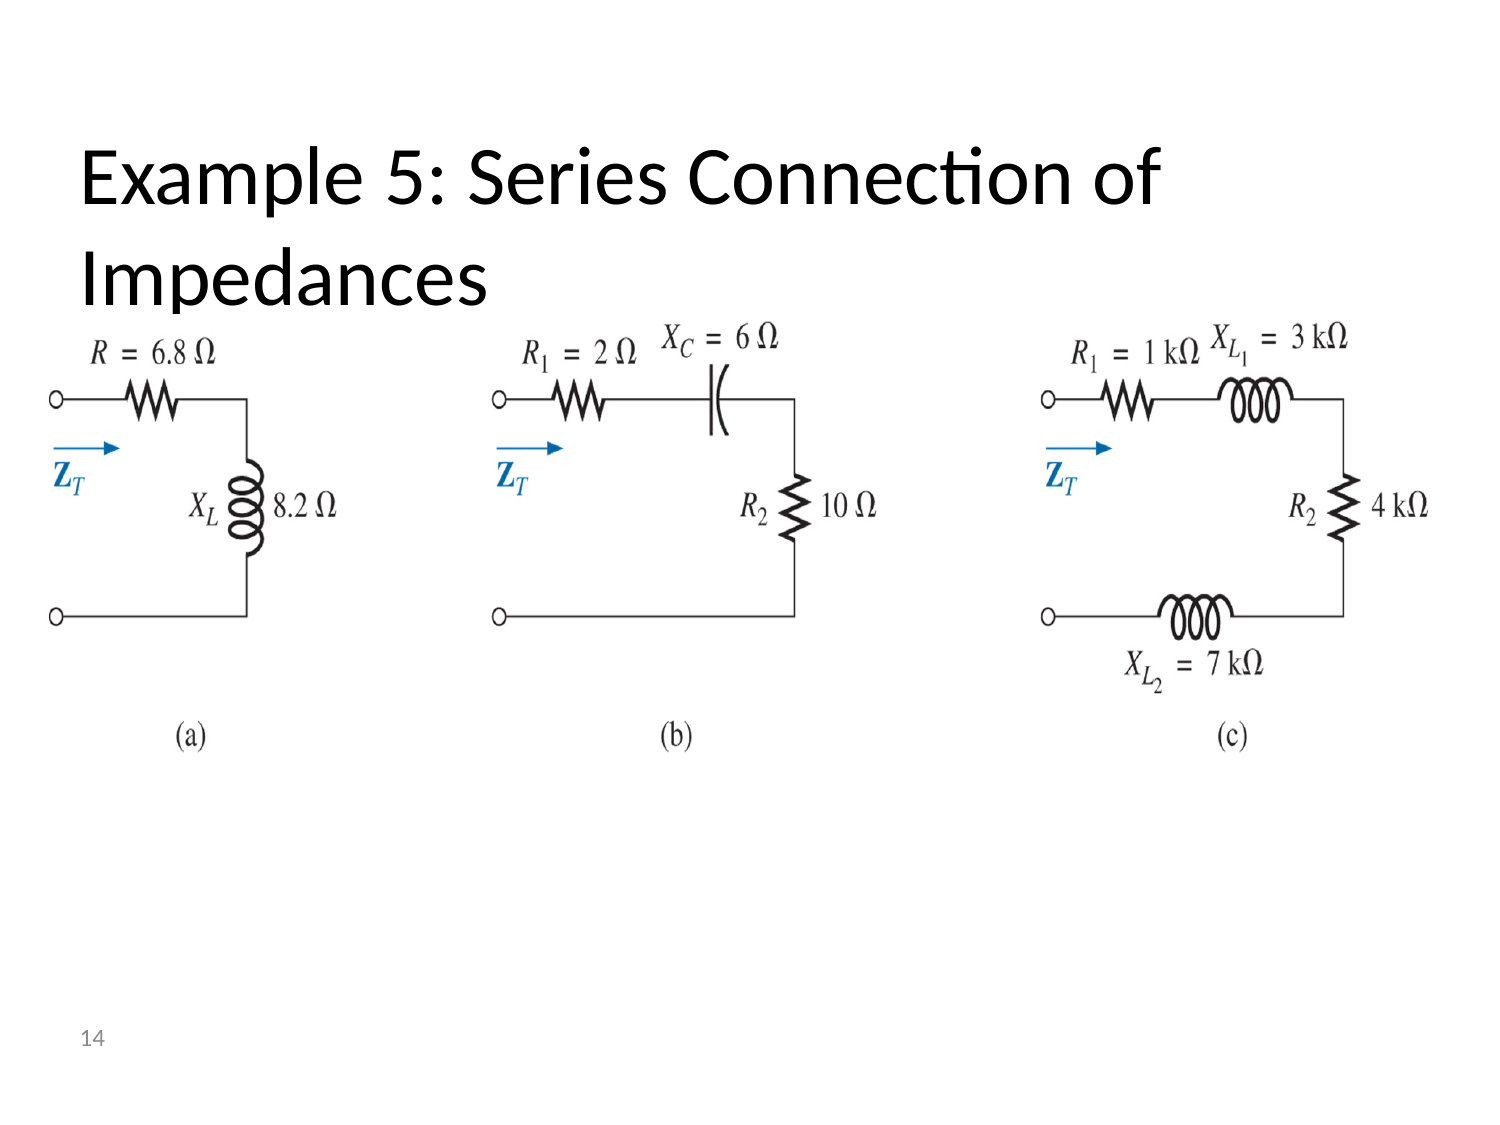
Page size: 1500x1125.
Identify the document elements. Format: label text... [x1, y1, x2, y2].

title Example 5: Series Connection of Impedances [64, 165, 1338, 279]
slide_number 14 [64, 1006, 415, 1067]
picture [46, 314, 1436, 762]
text_box [119, 221, 1389, 281]
